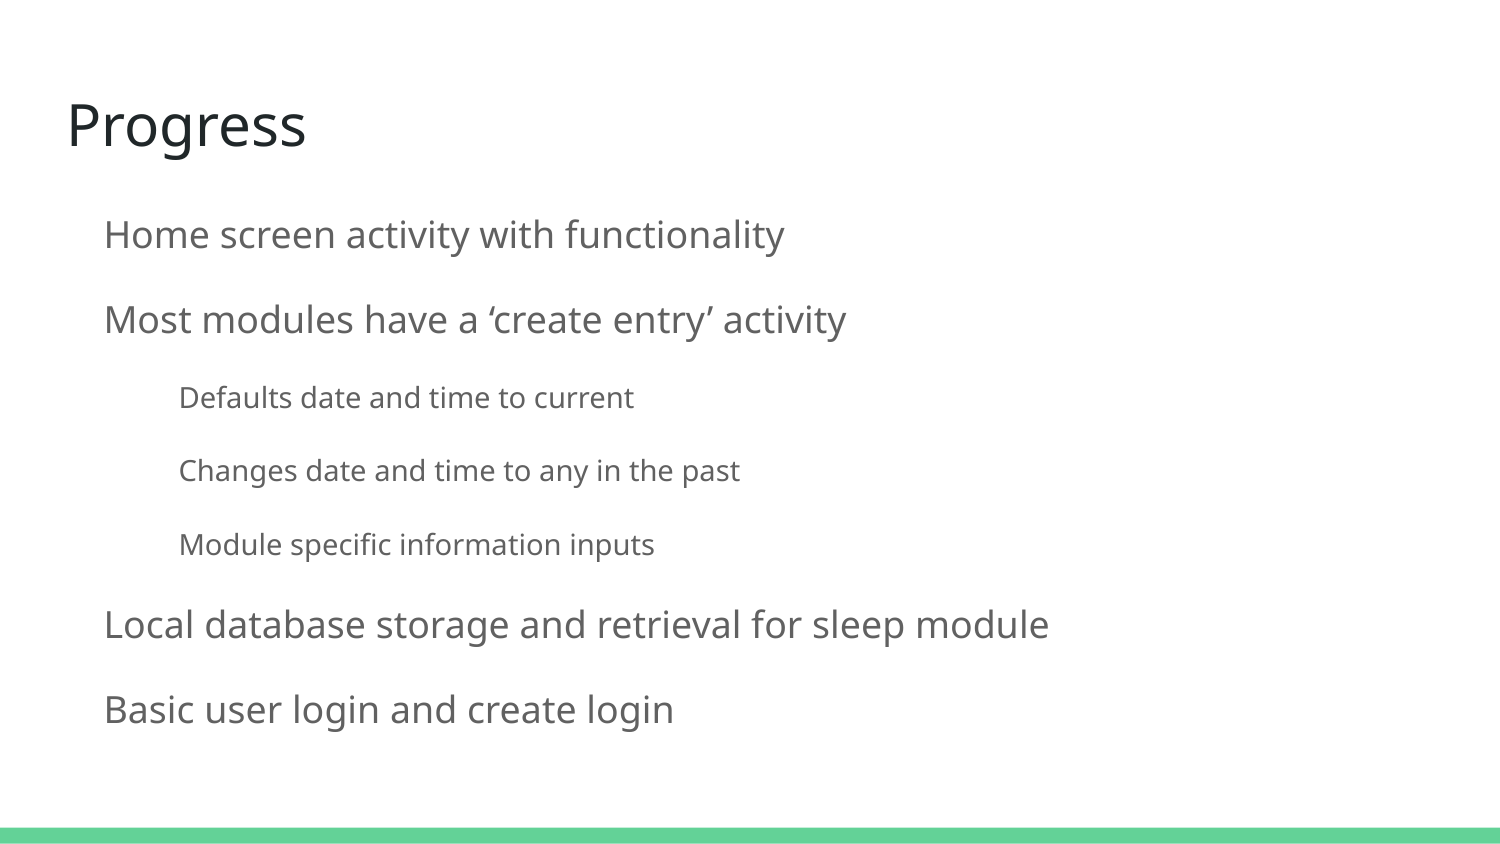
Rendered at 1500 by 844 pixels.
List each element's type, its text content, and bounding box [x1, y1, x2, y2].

title Progress [51, 72, 1449, 167]
list Home screen activity with functionality Most modules have a ‘create entry’ activity Defaults date and time to current Changes date and time to any in the past Module specific information inputs Local database storage and retrieval for sleep module Basic user login and create login [51, 189, 1449, 750]
